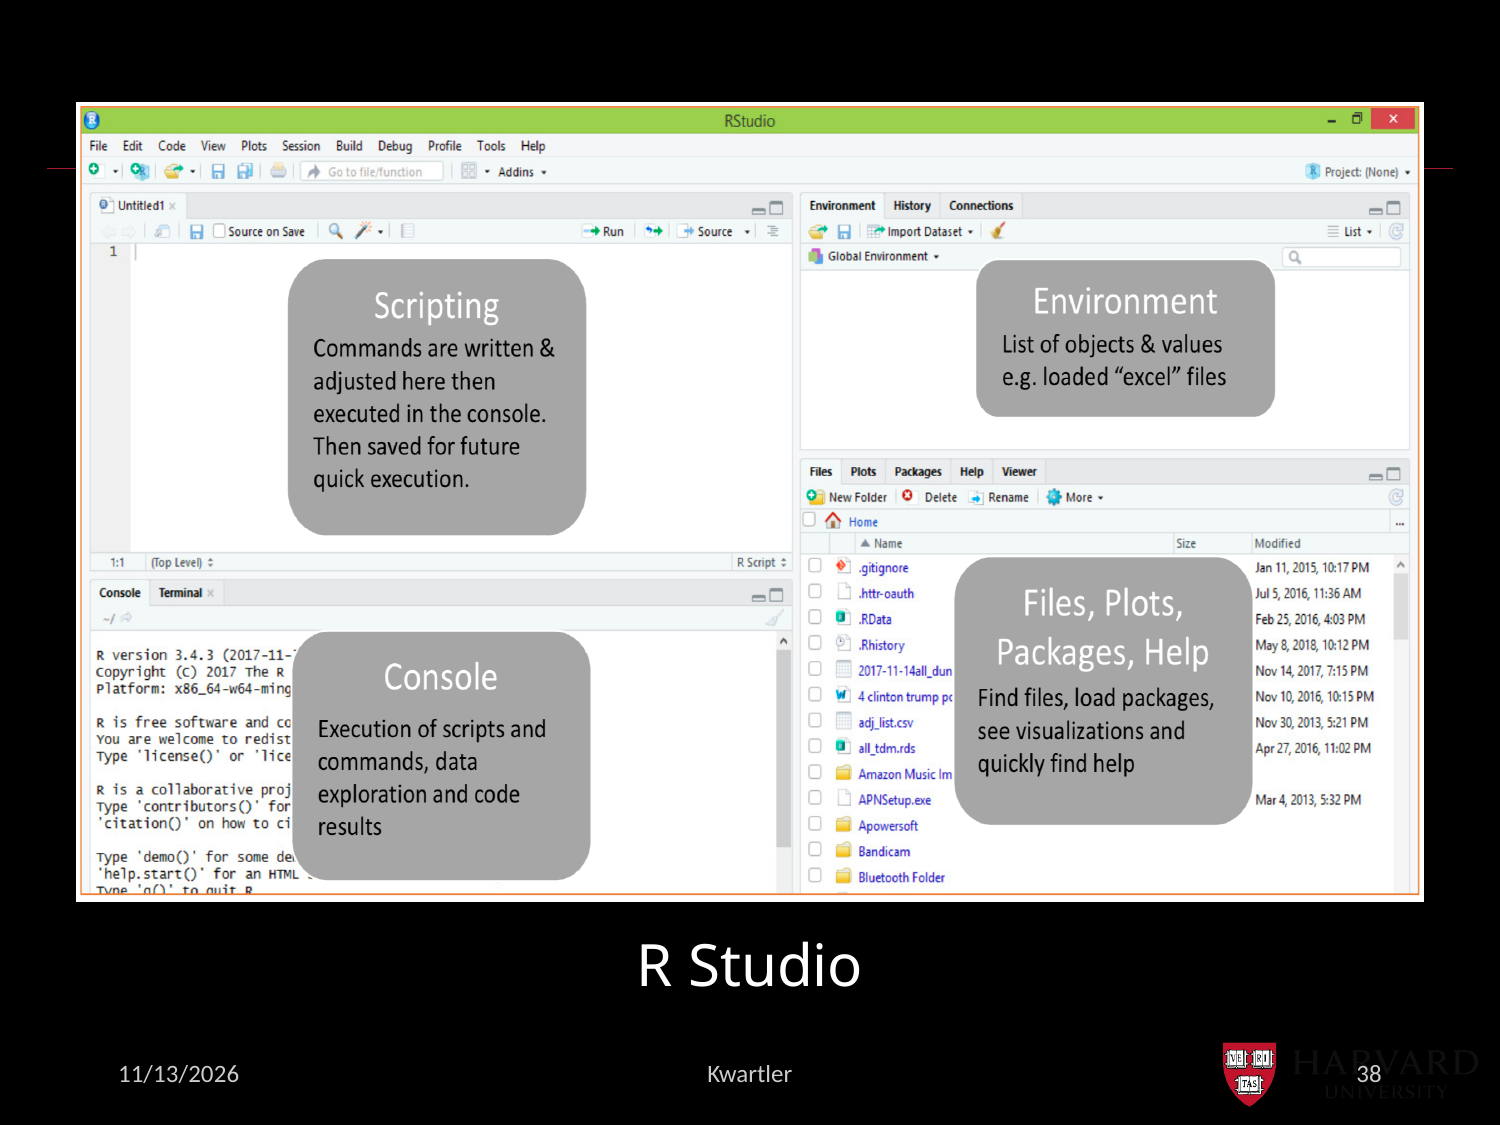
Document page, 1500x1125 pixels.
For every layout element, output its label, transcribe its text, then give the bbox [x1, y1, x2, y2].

footer Kwartler [496, 1042, 1004, 1103]
picture [78, 104, 1422, 899]
picture [1200, 1024, 1500, 1125]
title R Studio [78, 914, 1422, 1020]
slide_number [103, 1042, 441, 1103]
slide_number 38 [1059, 1042, 1397, 1103]
